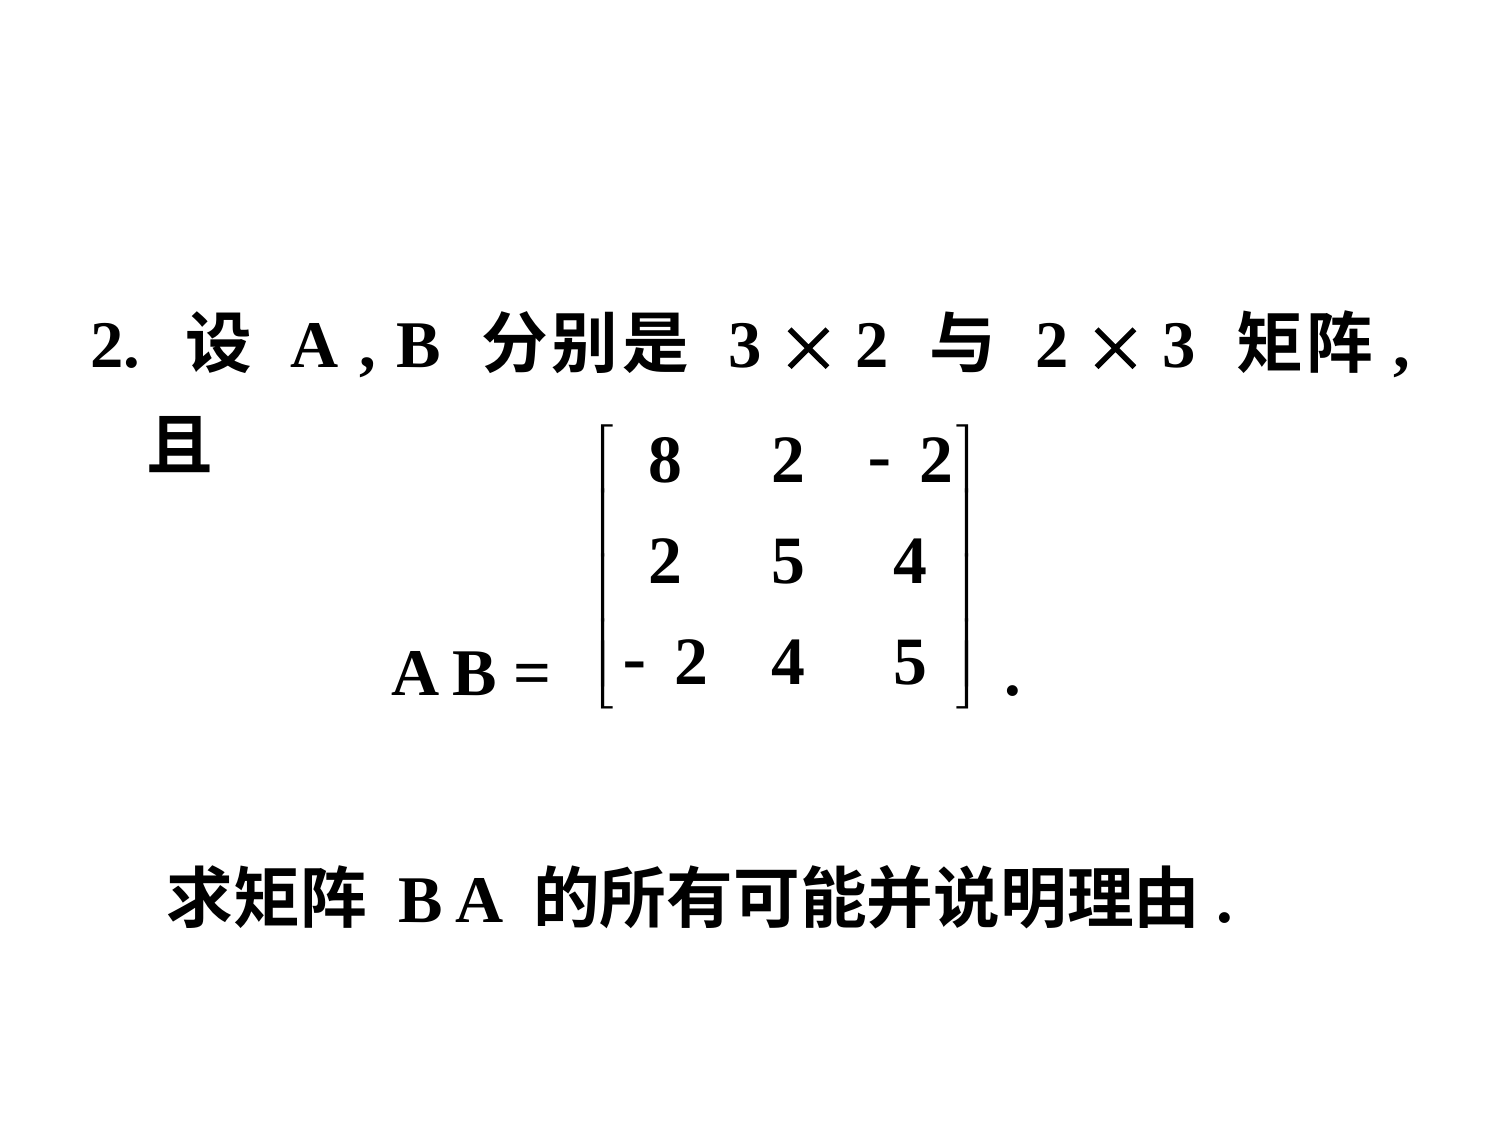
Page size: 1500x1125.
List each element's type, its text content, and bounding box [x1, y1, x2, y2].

list 2. 设 A , B 分别是 3  2 与 2  3 矩阵, 且 A B = . 求矩阵 B A 的所有可能并说明理由. [75, 262, 1425, 1005]
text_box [584, 408, 997, 725]
